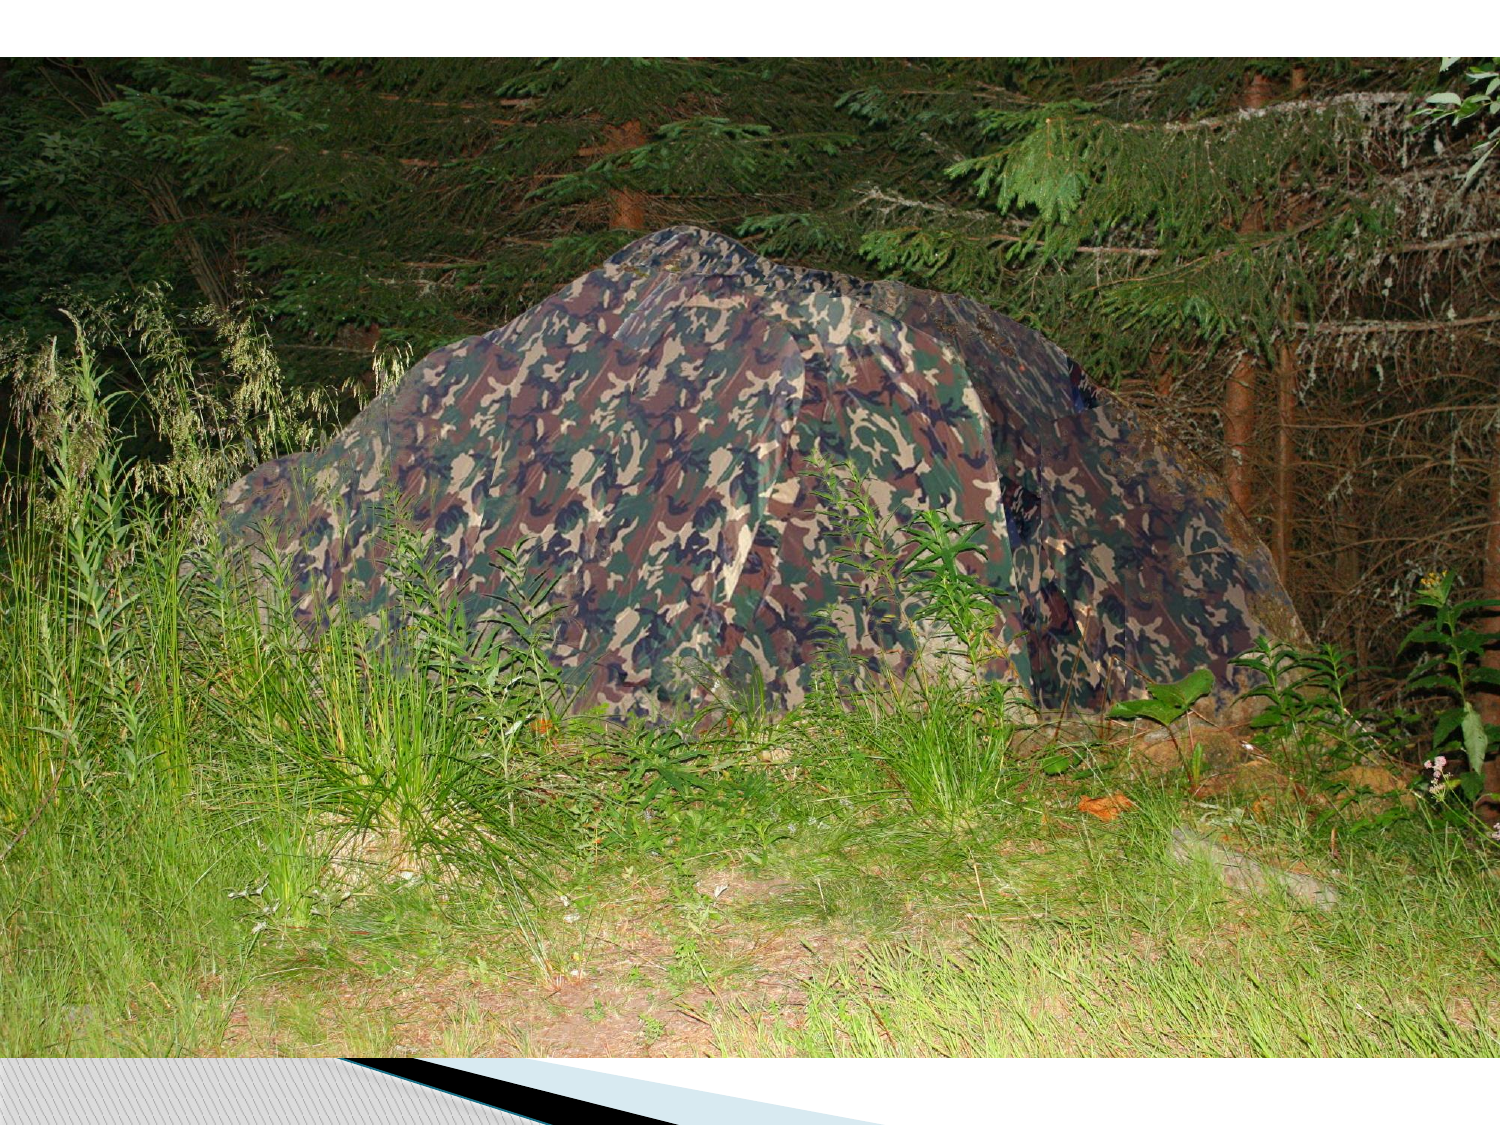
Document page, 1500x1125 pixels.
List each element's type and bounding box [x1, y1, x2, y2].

text_box [0, 57, 1500, 1058]
